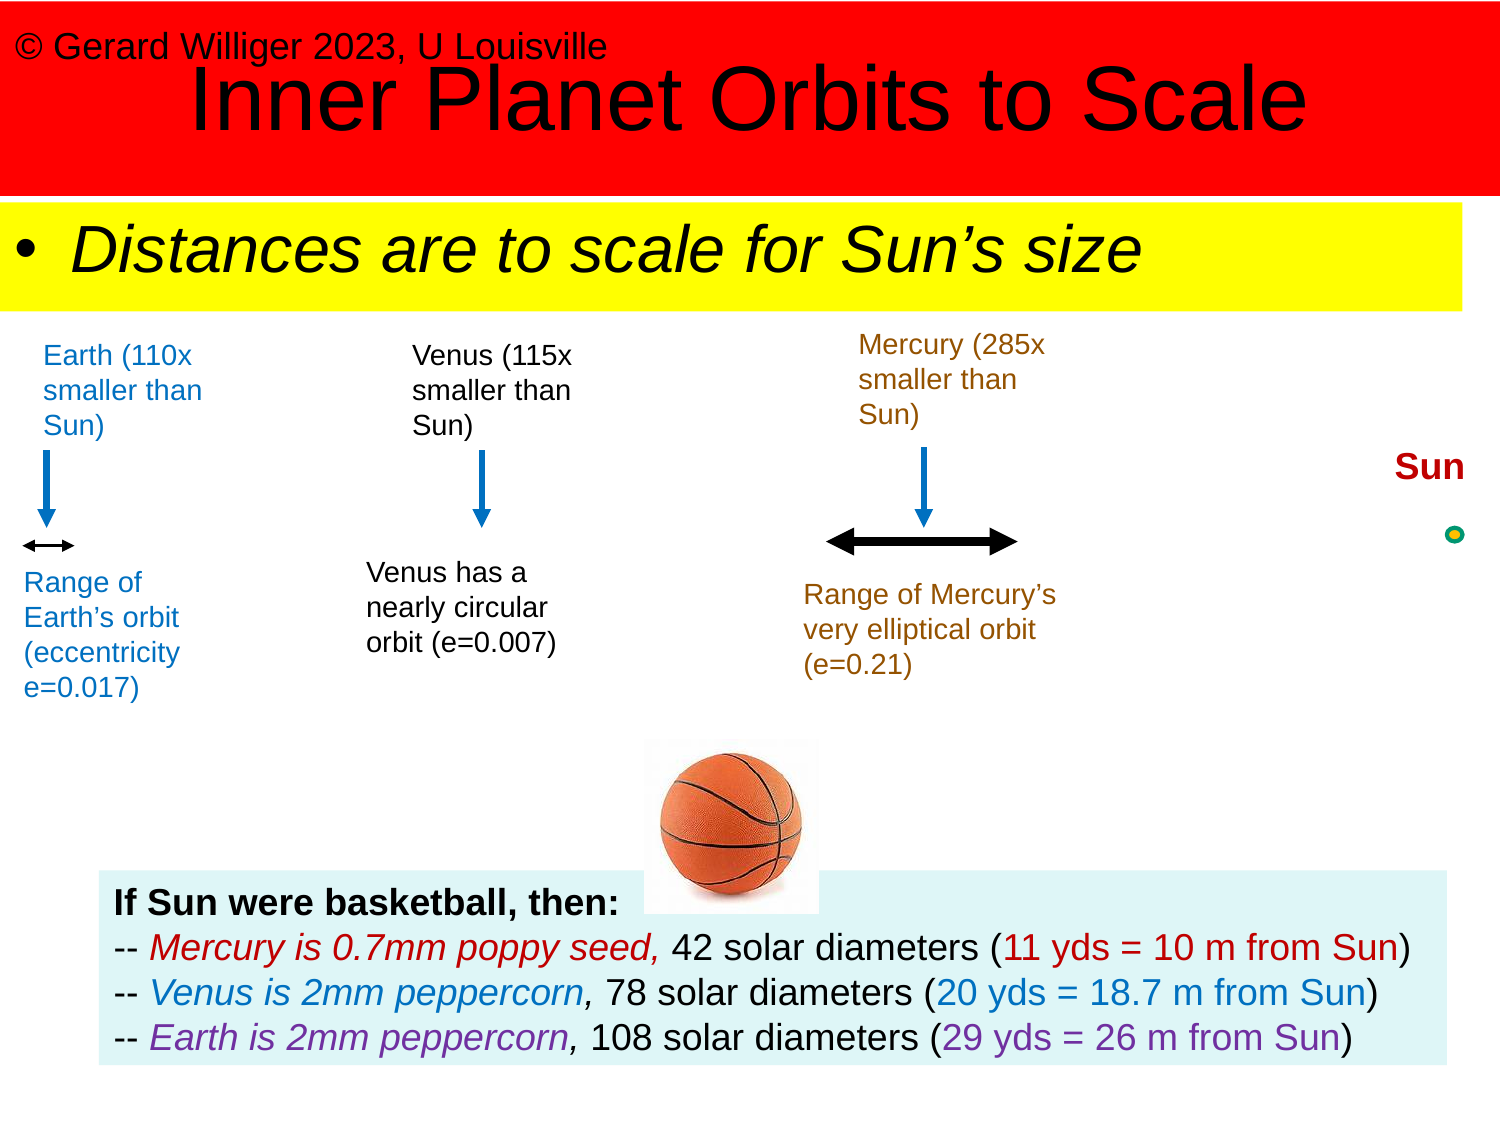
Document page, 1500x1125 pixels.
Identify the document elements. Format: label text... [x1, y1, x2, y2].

list Distances are to scale for Sun’s size [0, 202, 1463, 312]
text_box Sun [1379, 435, 1500, 495]
text_box Range of Earth’s orbit (eccentricity e=0.017) [9, 555, 200, 711]
text_box [1444, 525, 1465, 544]
picture [644, 739, 819, 914]
title Inner Planet Orbits to Scale [0, 1, 1500, 196]
text_box Venus (115x smaller than Sun) [397, 328, 654, 449]
text_box Earth (110x smaller than Sun) [28, 328, 234, 449]
text_box Mercury (285x smaller than Sun) [843, 317, 1087, 438]
text_box Range of Mercury’s very elliptical orbit (e=0.21) [788, 567, 1087, 688]
text_box Venus has a nearly circular orbit (e=0.007) [351, 545, 597, 666]
text_box If Sun were basketball, then: -- Mercury is 0.7mm poppy seed, 42 solar diameters (11 yds = 10 m from Sun) -- Venus is 2mm peppercorn, 78 solar diameters (20 yds = 18.7 m from Sun) -- Earth is 2mm peppercorn, 108 solar diameters (29 yds = 26 m from Sun) [98, 870, 1447, 1066]
text_box © Gerard Williger 2023, U Louisville [0, 14, 625, 75]
